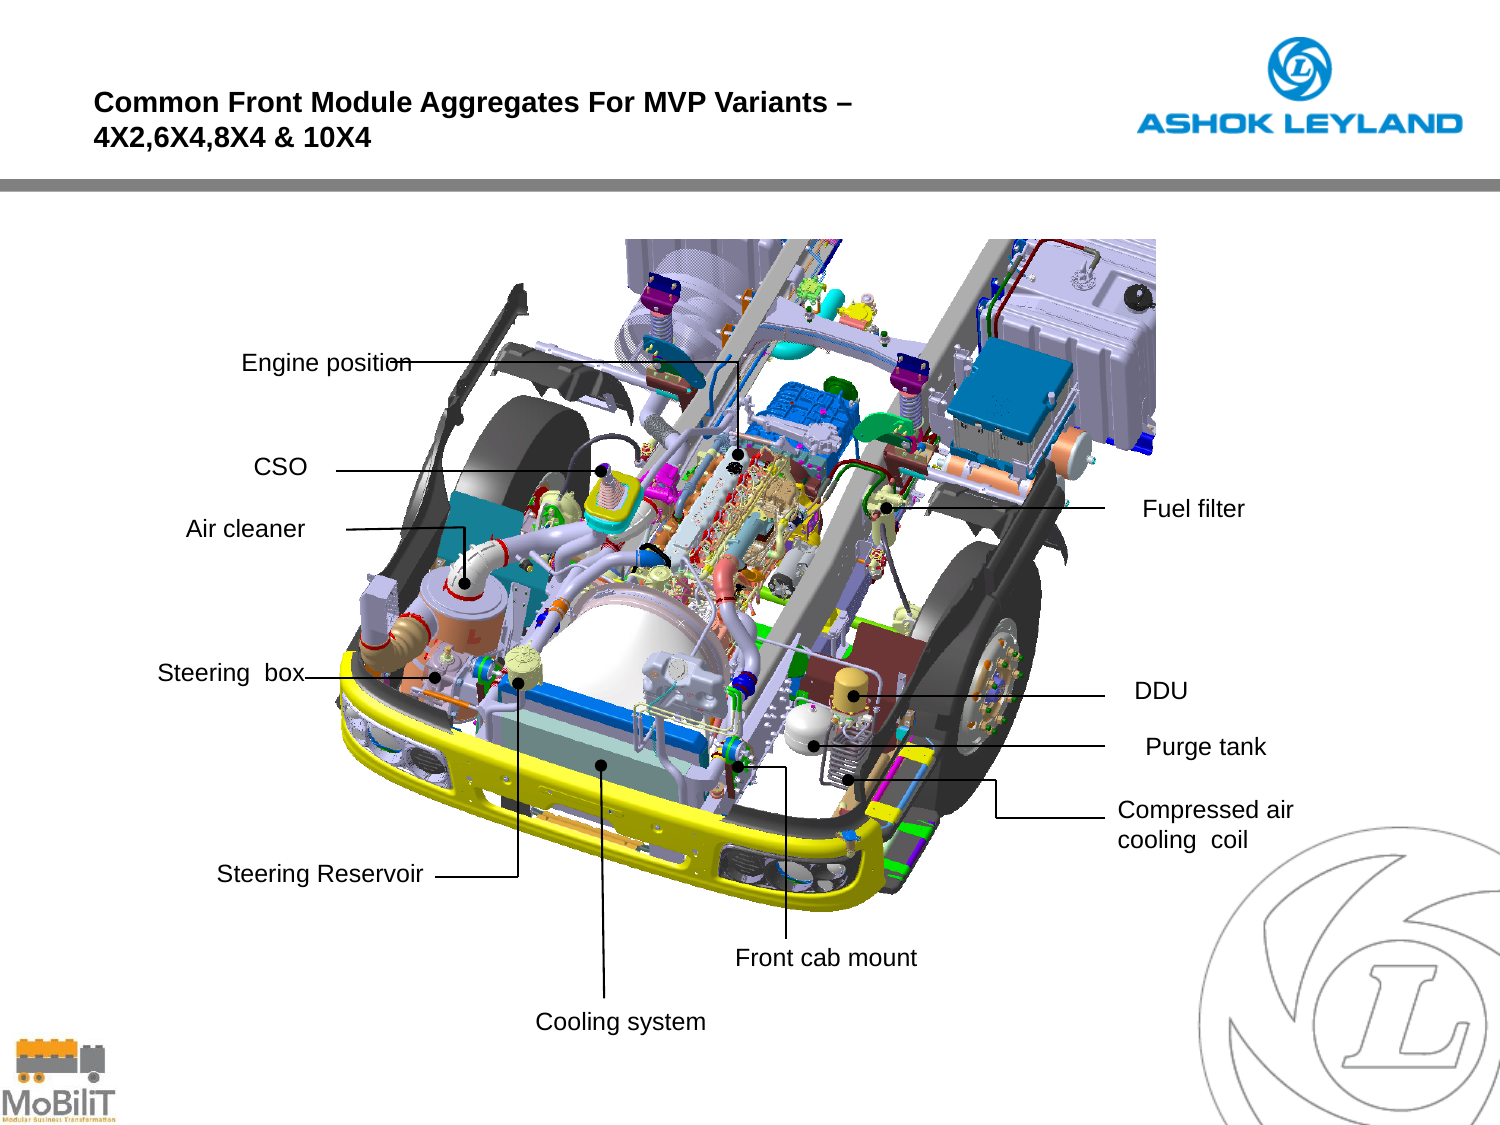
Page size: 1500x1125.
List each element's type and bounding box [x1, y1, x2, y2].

picture [0, 1032, 117, 1125]
picture [1360, 37, 1463, 134]
text_box [24, 37, 1360, 1060]
